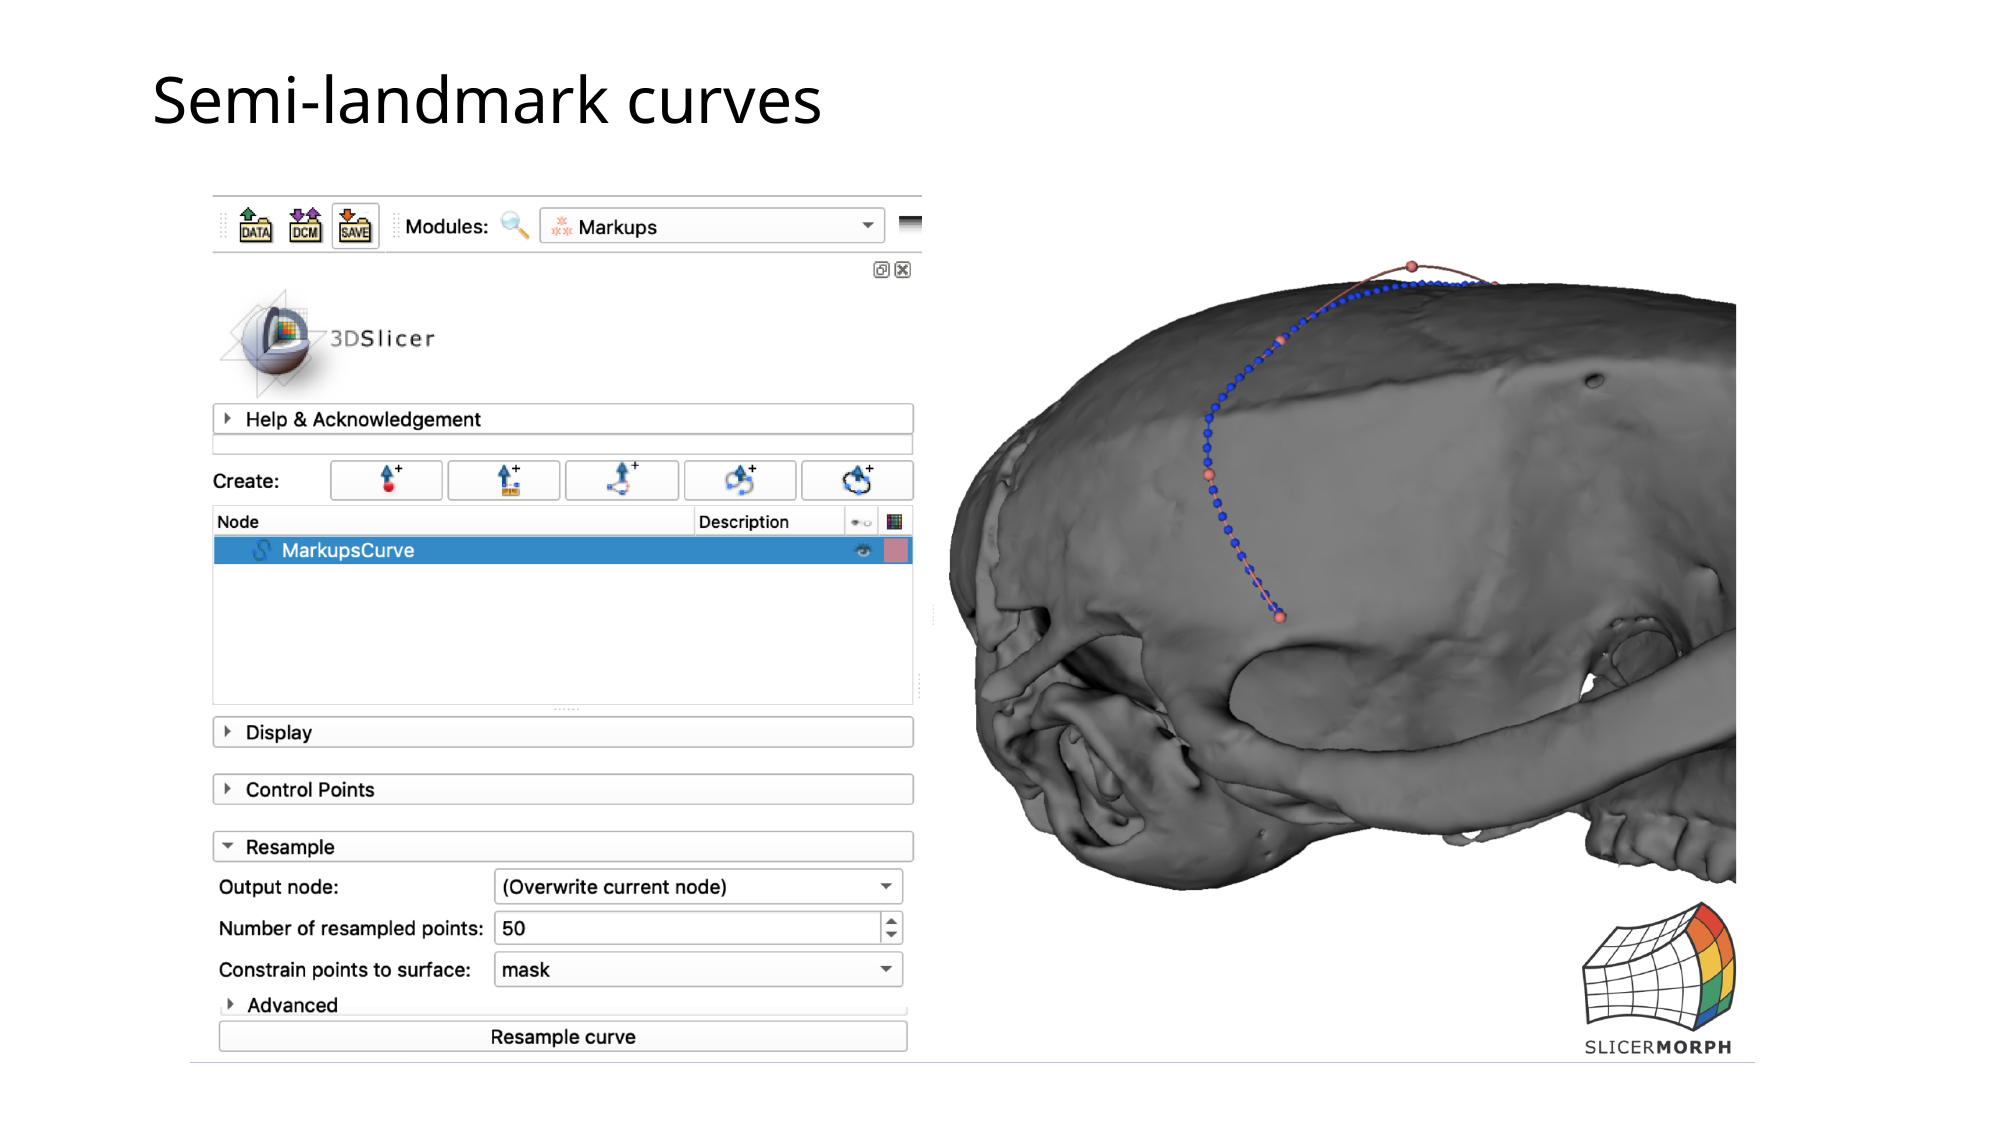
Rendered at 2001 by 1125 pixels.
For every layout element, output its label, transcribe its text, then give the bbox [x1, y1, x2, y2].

text_box Semi-landmark curves [137, 59, 1863, 145]
picture [189, 150, 1756, 1064]
